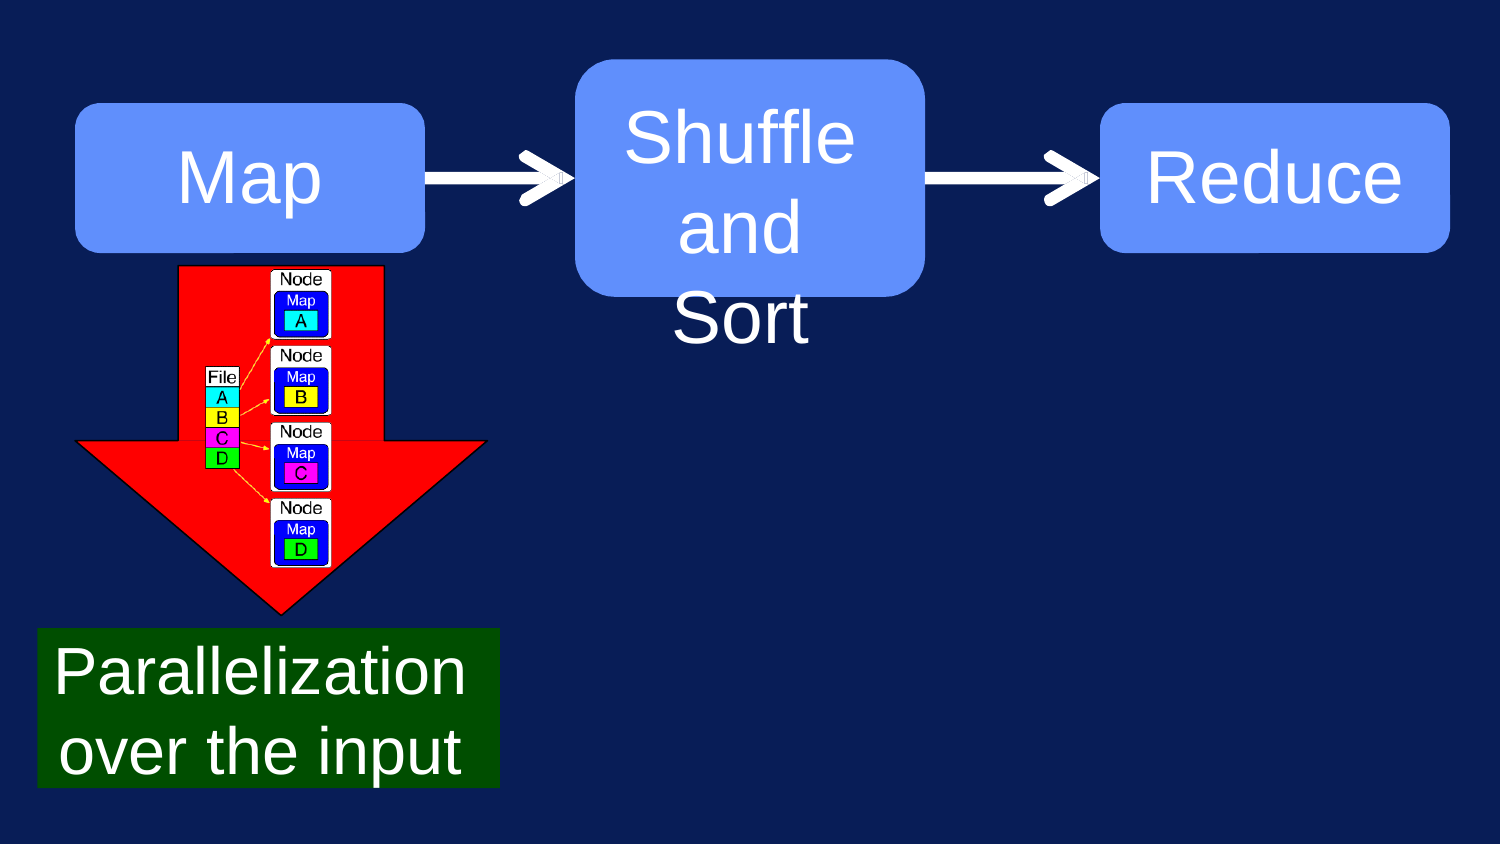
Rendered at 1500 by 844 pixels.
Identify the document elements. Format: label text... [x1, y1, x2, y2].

text_box [75, 103, 426, 254]
text_box [924, 150, 1100, 207]
text_box [1100, 103, 1451, 254]
text_box [424, 150, 575, 207]
text_box [75, 265, 488, 616]
text_box Reduce [1143, 128, 1407, 219]
text_box Map [174, 128, 325, 219]
text_box [205, 269, 332, 568]
title Shuffle and Sort [606, 88, 894, 359]
text_box Parallelization over the input [37, 628, 500, 789]
text_box [575, 59, 926, 296]
